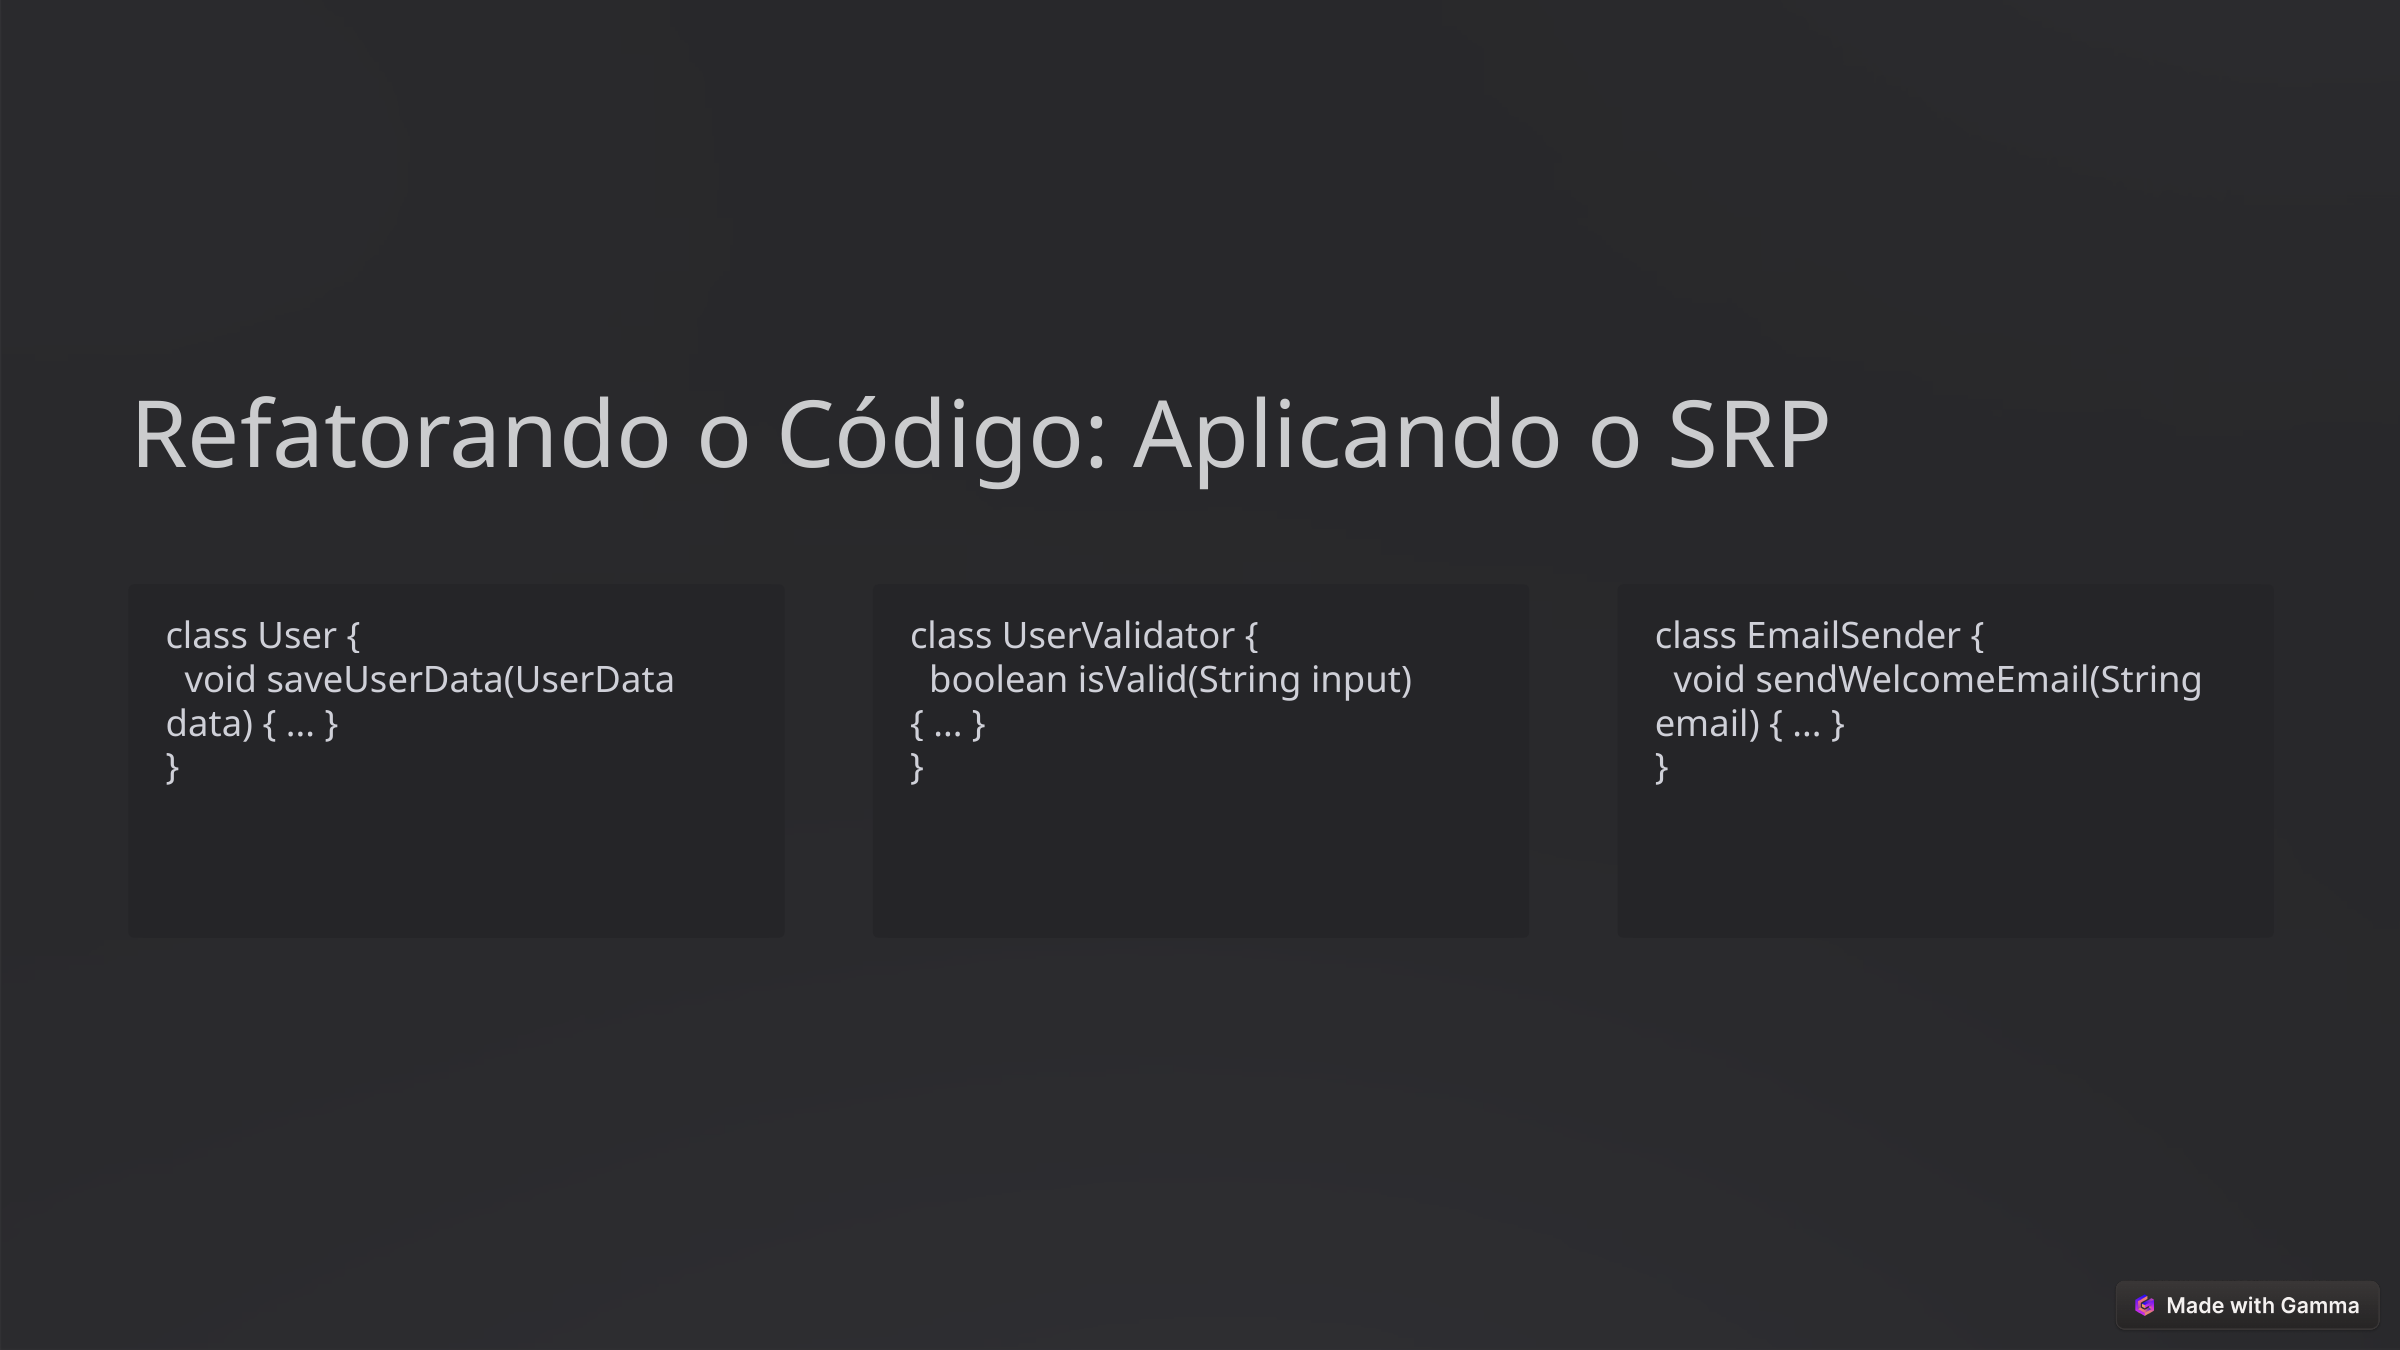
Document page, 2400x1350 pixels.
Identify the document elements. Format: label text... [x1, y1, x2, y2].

picture [2106, 1271, 2389, 1339]
text_box class UserValidator { boolean isValid(String input) { ... } } [910, 612, 1492, 910]
text_box class User { void saveUserData(UserData data) { ... } } [165, 612, 748, 910]
text_box class EmailSender { void sendWelcomeEmail(String email) { ... } } [1654, 612, 2237, 910]
text_box Refatorando o Código: Aplicando o SRP [130, 370, 1847, 487]
text_box [128, 584, 785, 938]
text_box [872, 584, 1530, 938]
text_box [1617, 584, 2274, 938]
